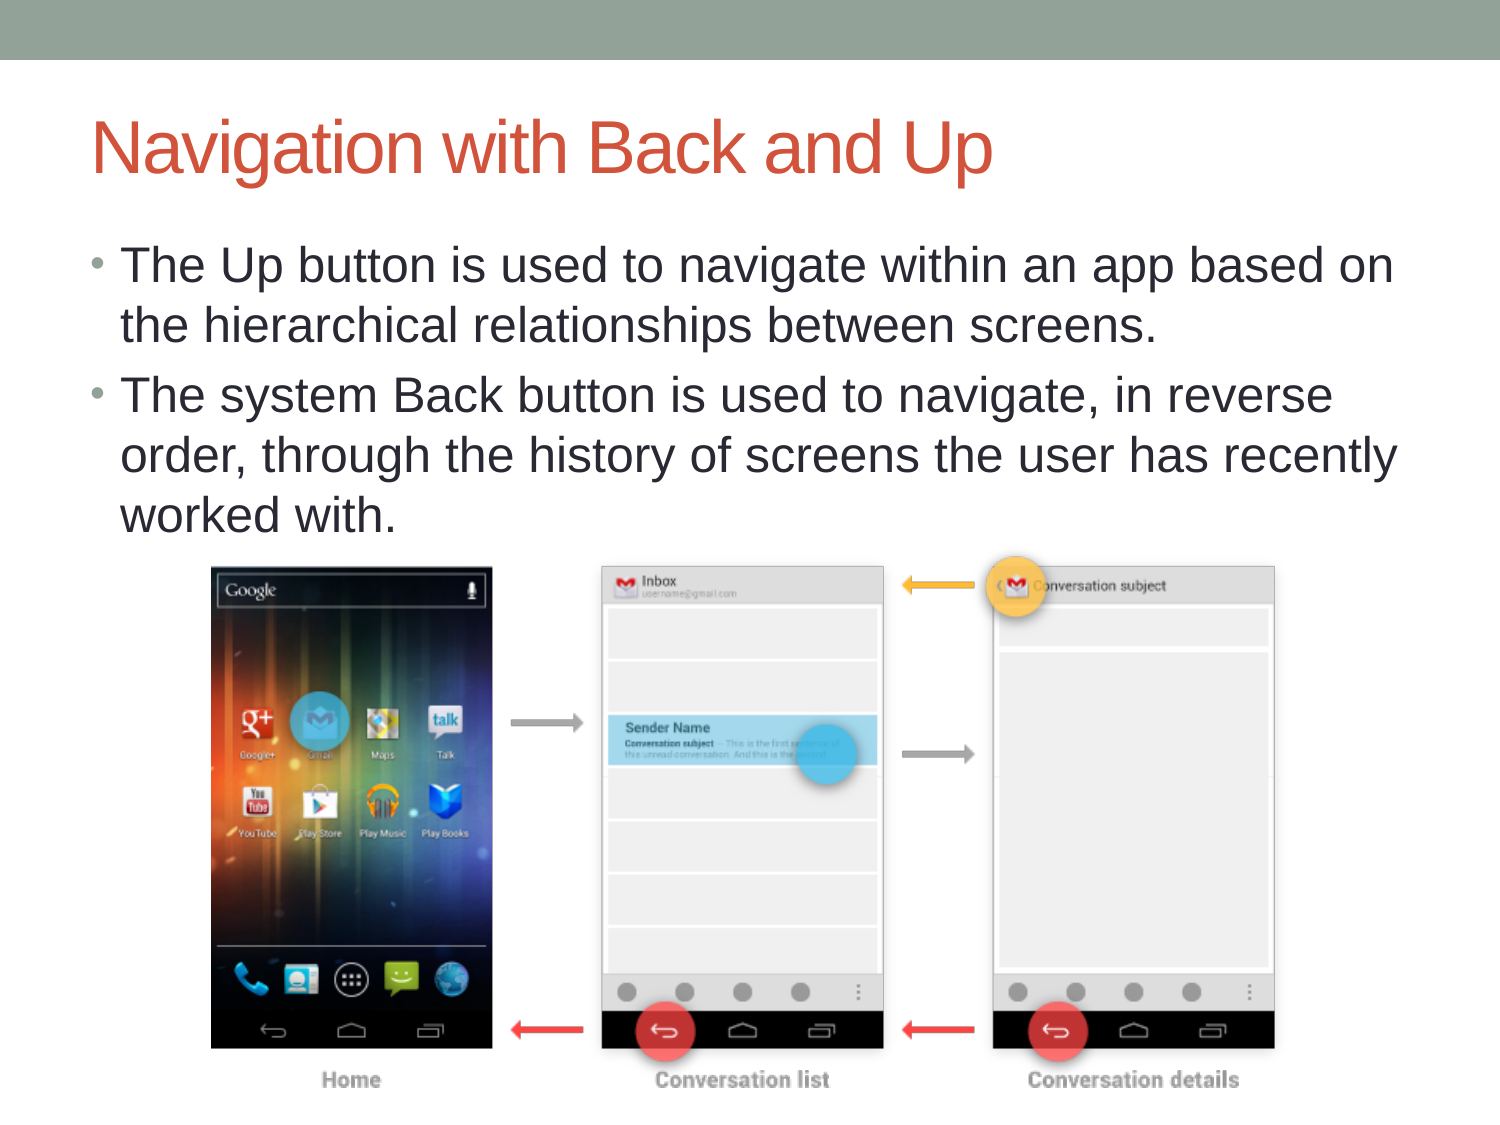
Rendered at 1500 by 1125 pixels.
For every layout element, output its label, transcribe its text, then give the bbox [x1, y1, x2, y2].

title Navigation with Back and Up [75, 87, 1425, 200]
picture [211, 543, 1289, 1088]
list The Up button is used to navigate within an app based on the hierarchical relationships between screens. The system Back button is used to navigate, in reverse order, through the history of screens the user has recently worked with. [75, 224, 1425, 1063]
